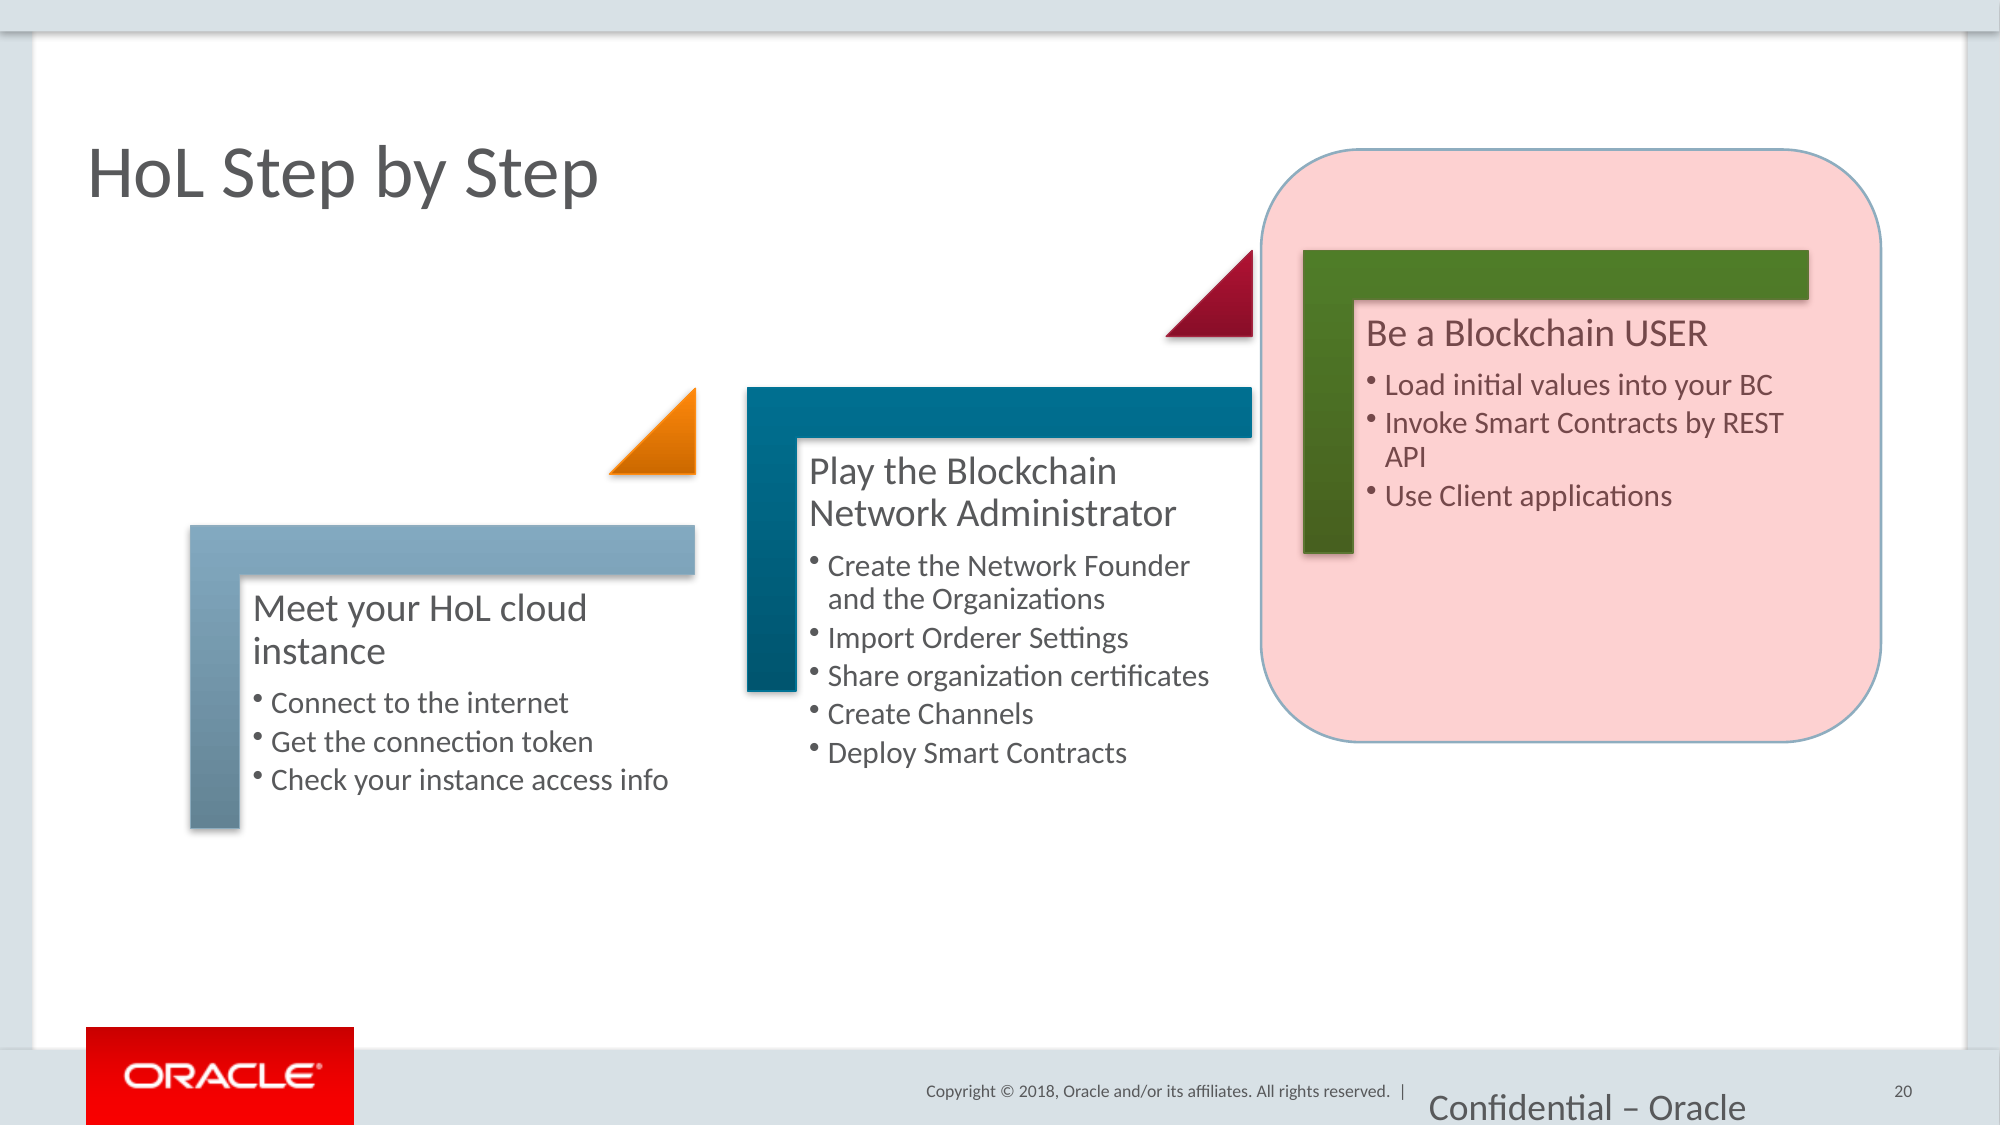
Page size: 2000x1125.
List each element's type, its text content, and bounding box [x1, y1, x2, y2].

picture [86, 1027, 354, 1125]
title HoL Step by Step [87, 66, 1913, 213]
text_box [1259, 147, 1884, 249]
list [86, 249, 1913, 976]
footer Confidential – Oracle Internal/Restricted/Highly Restricted [1414, 1075, 1849, 1106]
slide_number 20 [1849, 1075, 1913, 1106]
